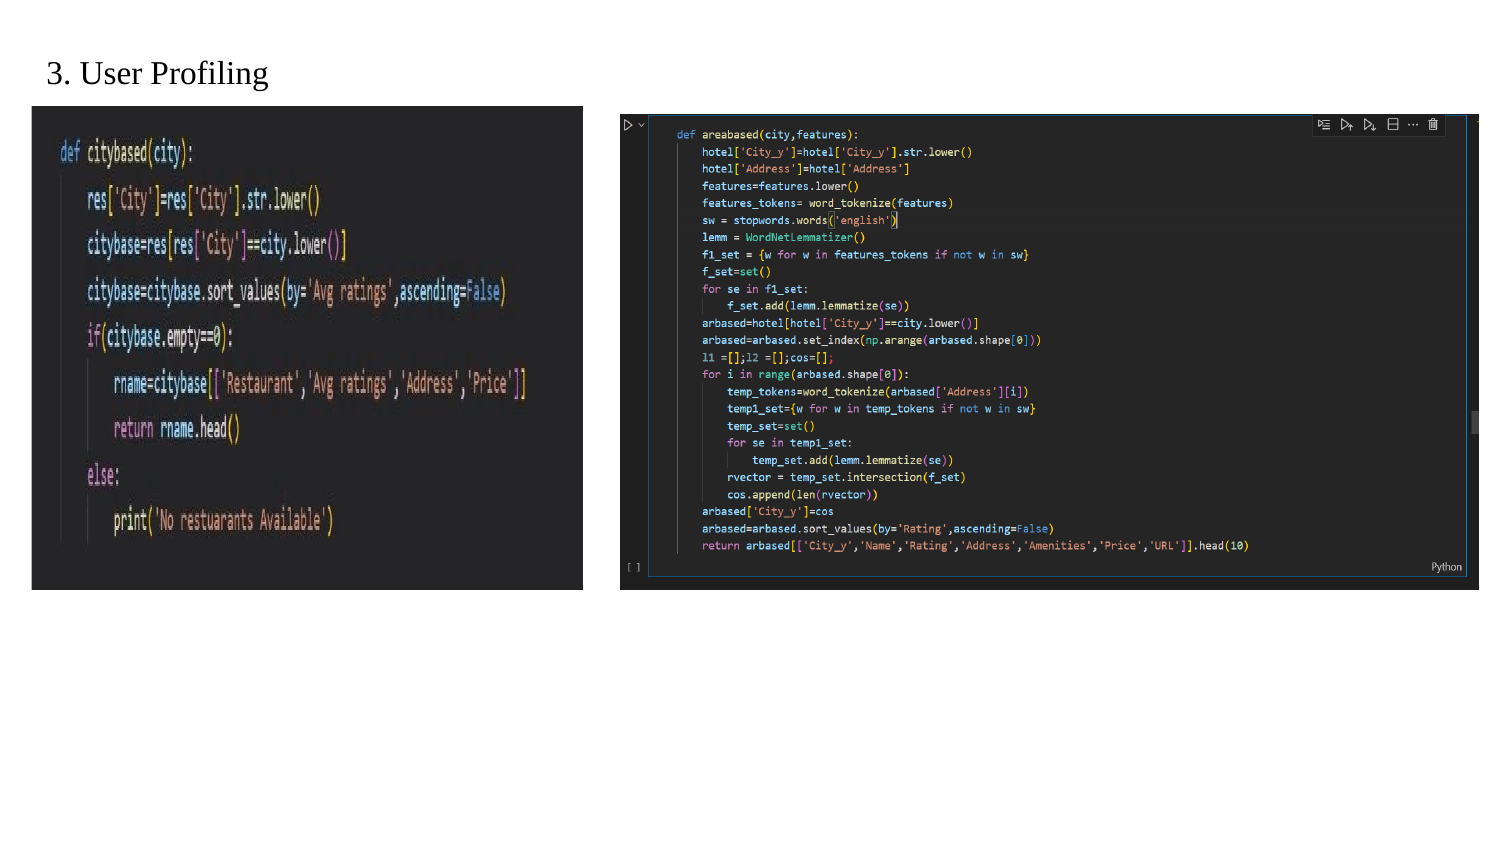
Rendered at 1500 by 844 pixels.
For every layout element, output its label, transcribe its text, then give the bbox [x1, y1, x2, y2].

picture [619, 114, 1479, 590]
text_box 3. User Profiling [31, 30, 403, 67]
picture [31, 106, 584, 590]
